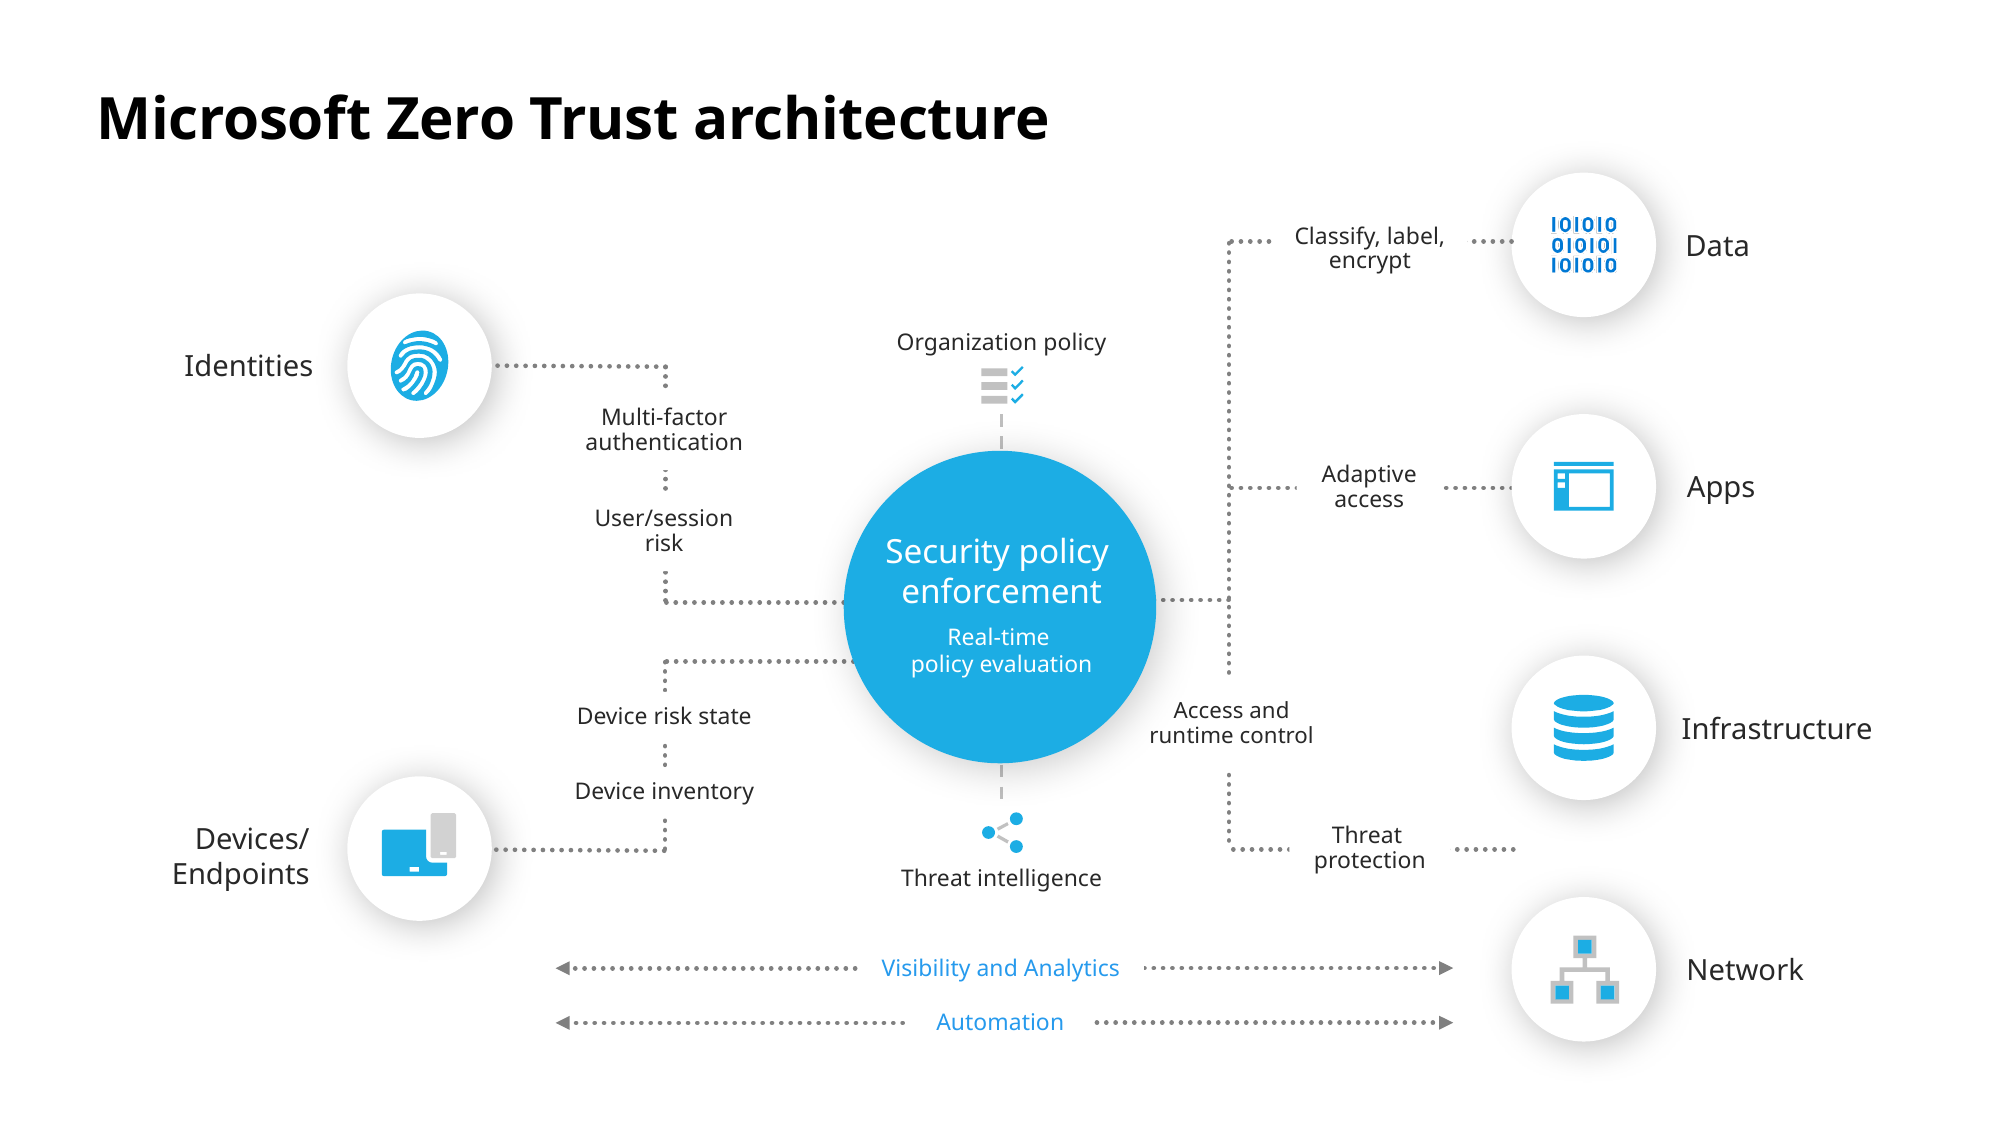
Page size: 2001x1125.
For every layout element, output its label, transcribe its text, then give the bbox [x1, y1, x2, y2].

text_box Device inventory [534, 767, 664, 817]
text_box Classify, label, encrypt [1272, 242, 1467, 298]
text_box Network [1671, 943, 1819, 994]
text_box Visibility and Analytics [857, 946, 1144, 968]
text_box Multi-factor authentication [666, 390, 768, 471]
title Microsoft Zero Trust architecture [96, 81, 1904, 153]
text_box Classify, label, encrypt [1272, 200, 1467, 241]
text_box Threat protection [1289, 850, 1451, 898]
text_box Adaptive access [1296, 438, 1442, 487]
text_box Device risk state [547, 691, 664, 742]
text_box [1510, 896, 1657, 1043]
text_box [347, 776, 493, 922]
text_box Automation [906, 1023, 1094, 1042]
text_box Apps [1672, 461, 1771, 511]
text_box Devices/ Endpoints [93, 812, 325, 898]
text_box Threat protection [1289, 800, 1451, 848]
text_box Multi-factor authentication [560, 390, 665, 471]
text_box Infrastructure [1666, 702, 1888, 753]
text_box Device risk state [666, 691, 782, 742]
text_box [976, 808, 1027, 859]
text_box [839, 450, 1165, 764]
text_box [1511, 172, 1657, 318]
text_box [555, 968, 1025, 1024]
text_box Access and runtime control [1230, 675, 1345, 772]
text_box Adaptive access [1296, 489, 1442, 536]
text_box Identities [169, 340, 328, 390]
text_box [977, 360, 1026, 409]
text_box User/session risk [560, 491, 665, 572]
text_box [1511, 413, 1657, 559]
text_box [347, 293, 493, 439]
text_box Device inventory [666, 767, 795, 817]
text_box Organization policy [824, 319, 1179, 362]
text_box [1550, 935, 1617, 1003]
text_box Data [1670, 219, 1765, 270]
text_box User/session risk [666, 491, 768, 572]
text_box Access and runtime control [1119, 675, 1228, 772]
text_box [984, 967, 1454, 1023]
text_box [1511, 655, 1657, 801]
text_box Threat intelligence [796, 856, 1207, 899]
